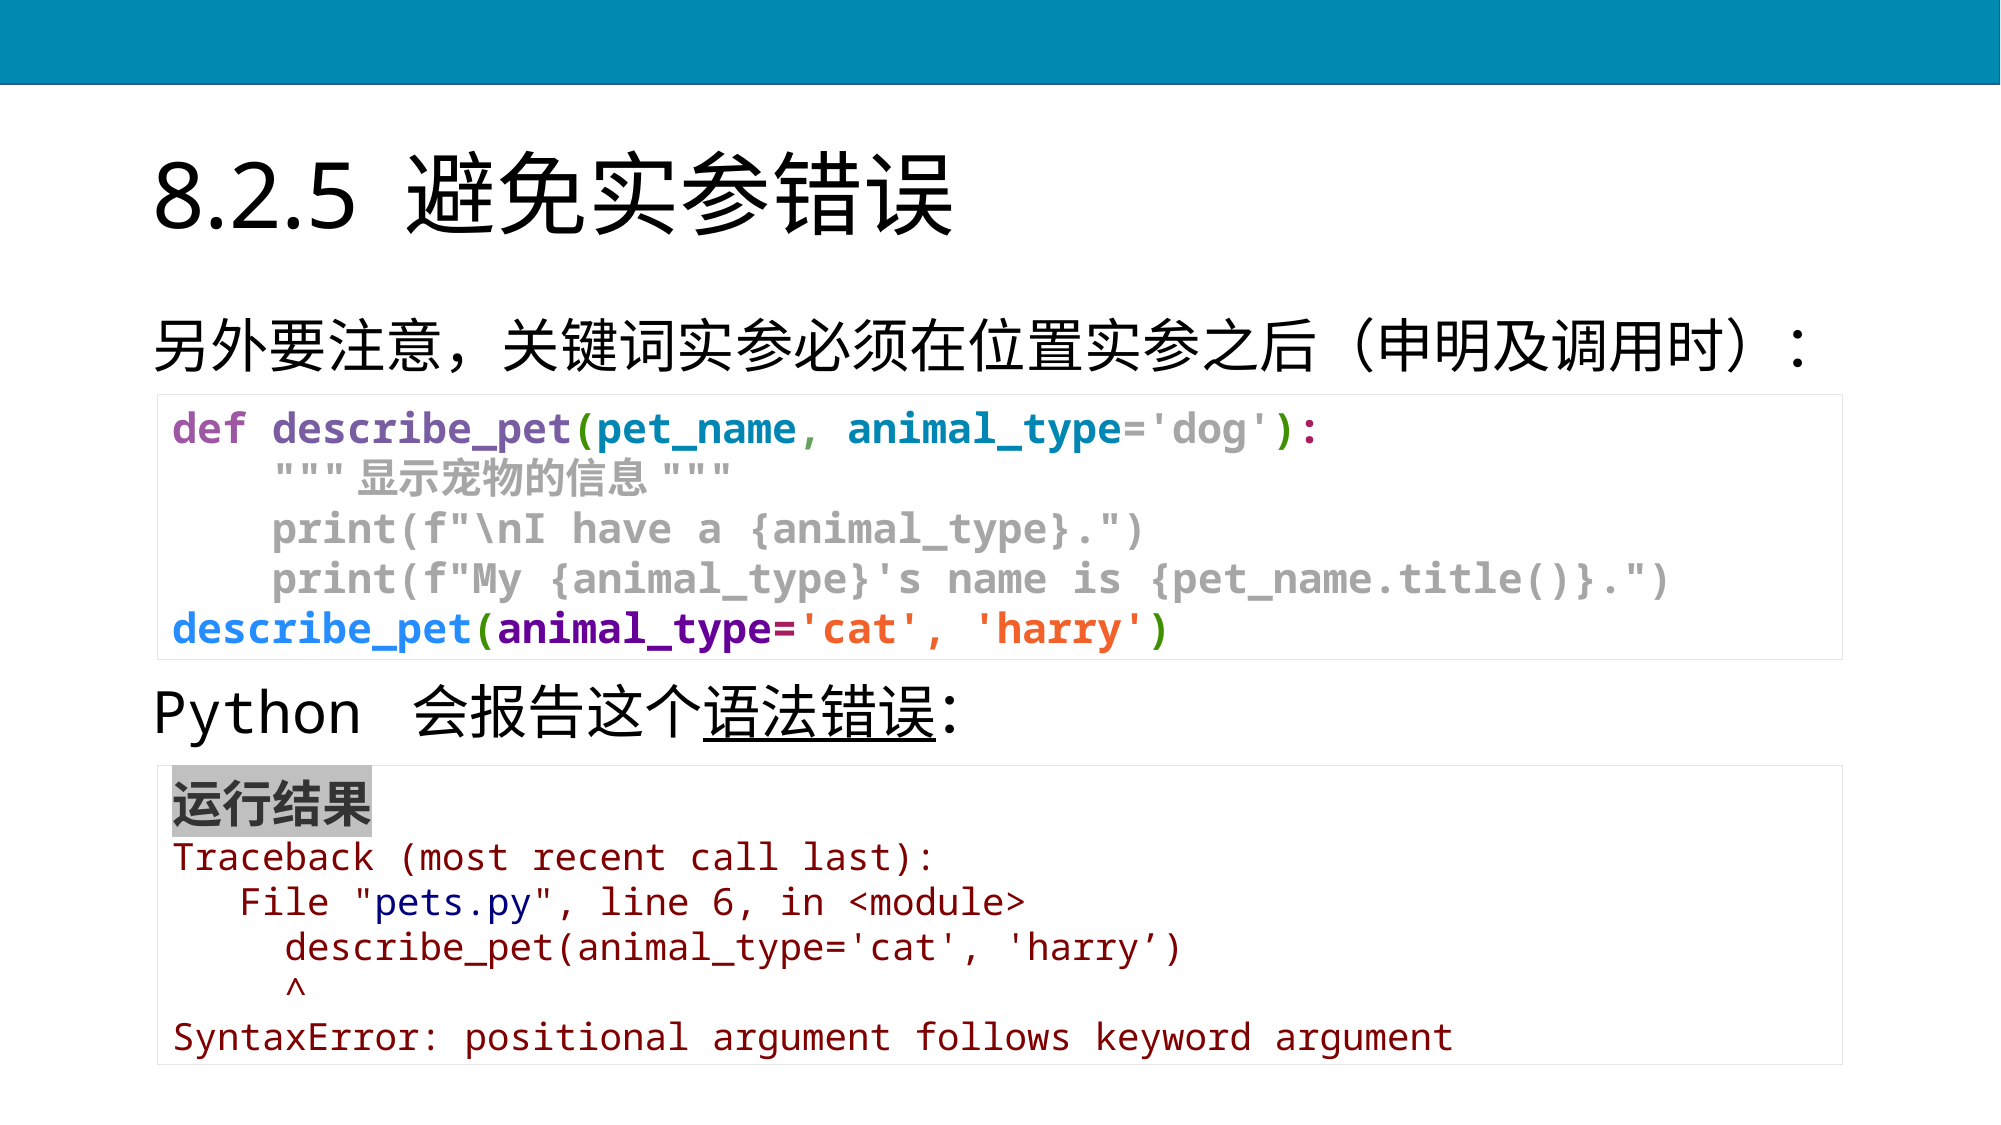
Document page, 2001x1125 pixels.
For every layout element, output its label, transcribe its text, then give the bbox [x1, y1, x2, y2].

list 另外要注意，关键词实参必须在位置实参之后（申明及调用时）： Python 会报告这个语法错误： [137, 310, 1863, 1024]
text_box 运行结果 Traceback (most recent call last): File "pets.py", line 6, in <module> describe_pet(animal_type='cat', 'harry’) ^ SyntaxError: positional argument follows keyword argument [157, 765, 1843, 1065]
title 8.2.5 避免实参错误 [137, 115, 1863, 282]
text_box def describe_pet(pet_name, animal_type='dog'): """显示宠物的信息""" print(f"\nI have a {animal_type}.") print(f"My {animal_type}'s name is {pet_name.title()}.") describe_pet(animal_type='cat', 'harry') [157, 394, 1843, 660]
